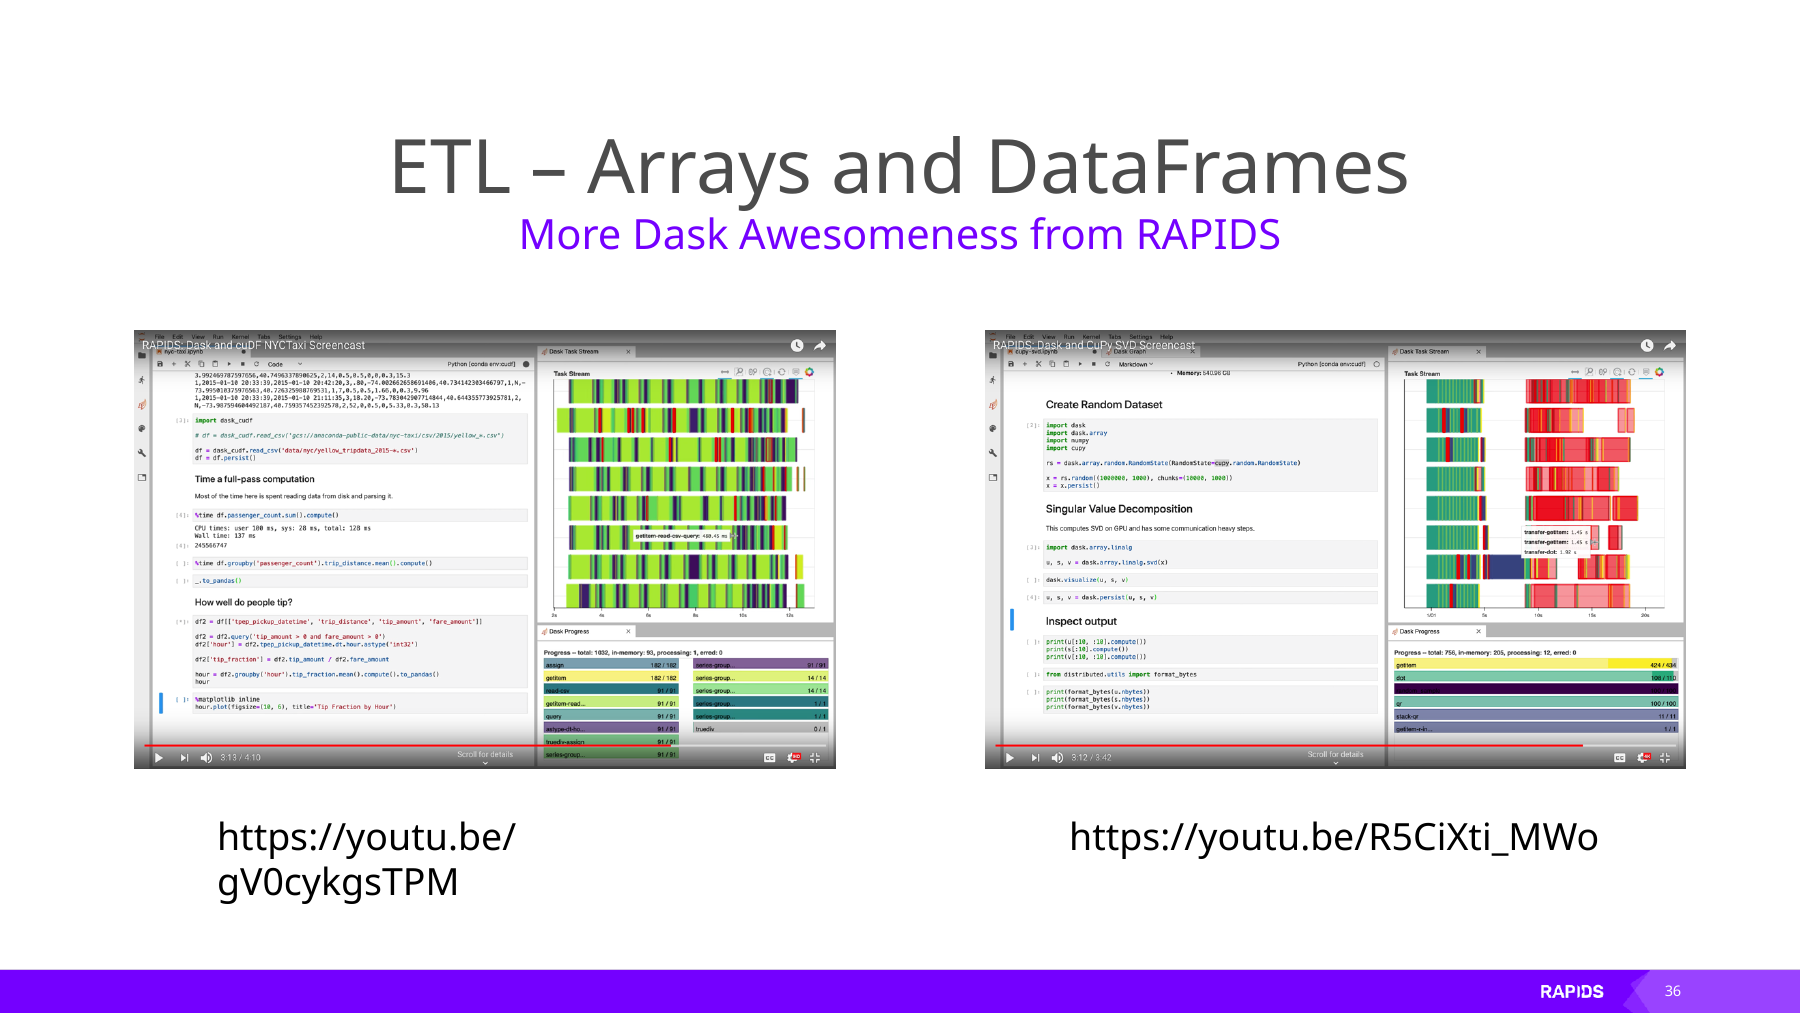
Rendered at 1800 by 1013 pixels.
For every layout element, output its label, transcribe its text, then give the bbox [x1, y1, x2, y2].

text_box https://youtu.be/gV0cykgsTPM [202, 805, 767, 867]
text_box https://youtu.be/R5CiXti_MWo [1054, 805, 1617, 867]
picture [0, 0, 1800, 1013]
title ETL – Arrays and DataFrames [81, 120, 1719, 206]
list More Dask Awesomeness from RAPIDS [81, 206, 1719, 293]
